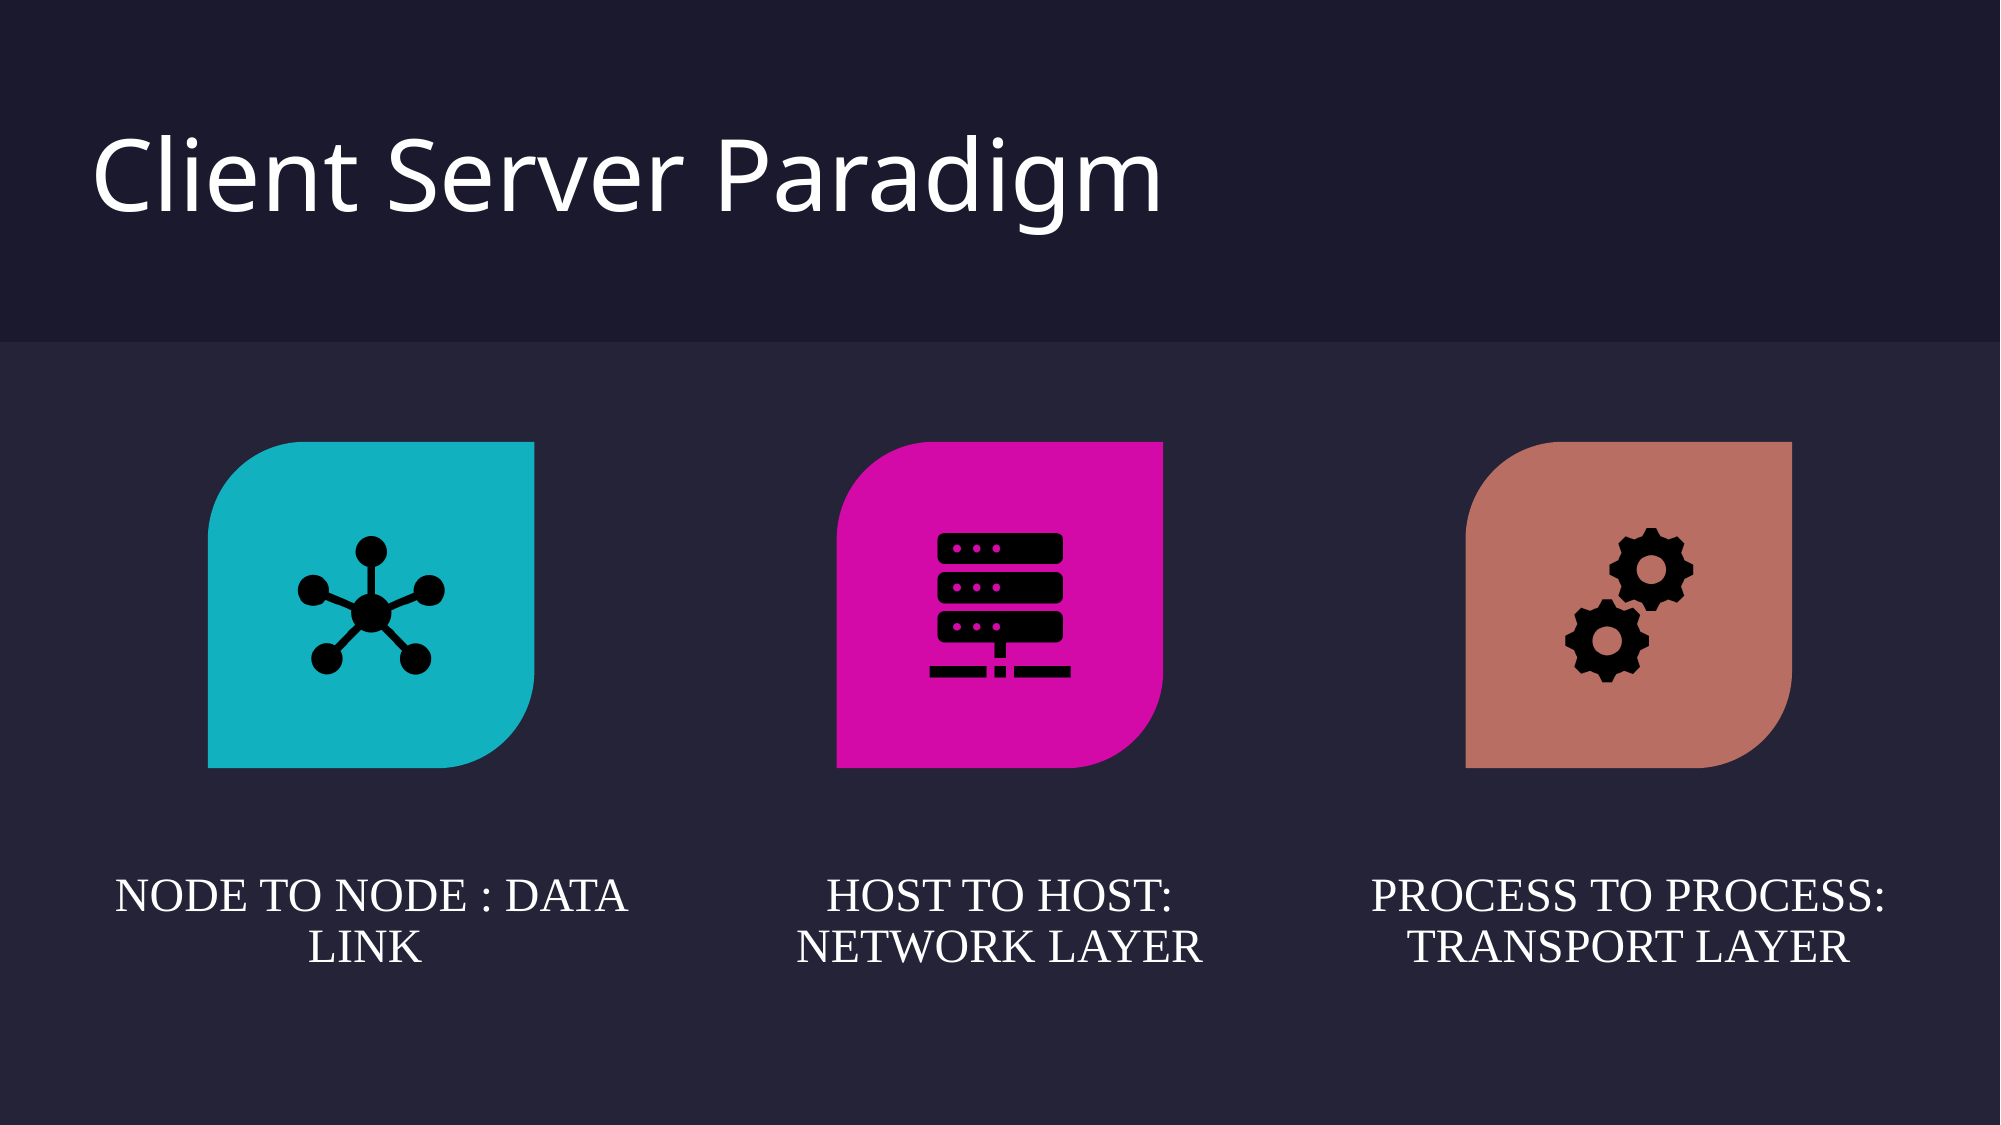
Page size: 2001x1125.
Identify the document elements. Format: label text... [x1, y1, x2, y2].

title Client Server Paradigm [90, 90, 1290, 253]
text_box [0, 0, 2000, 341]
text_box [0, 341, 2000, 1125]
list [90, 430, 1910, 1000]
